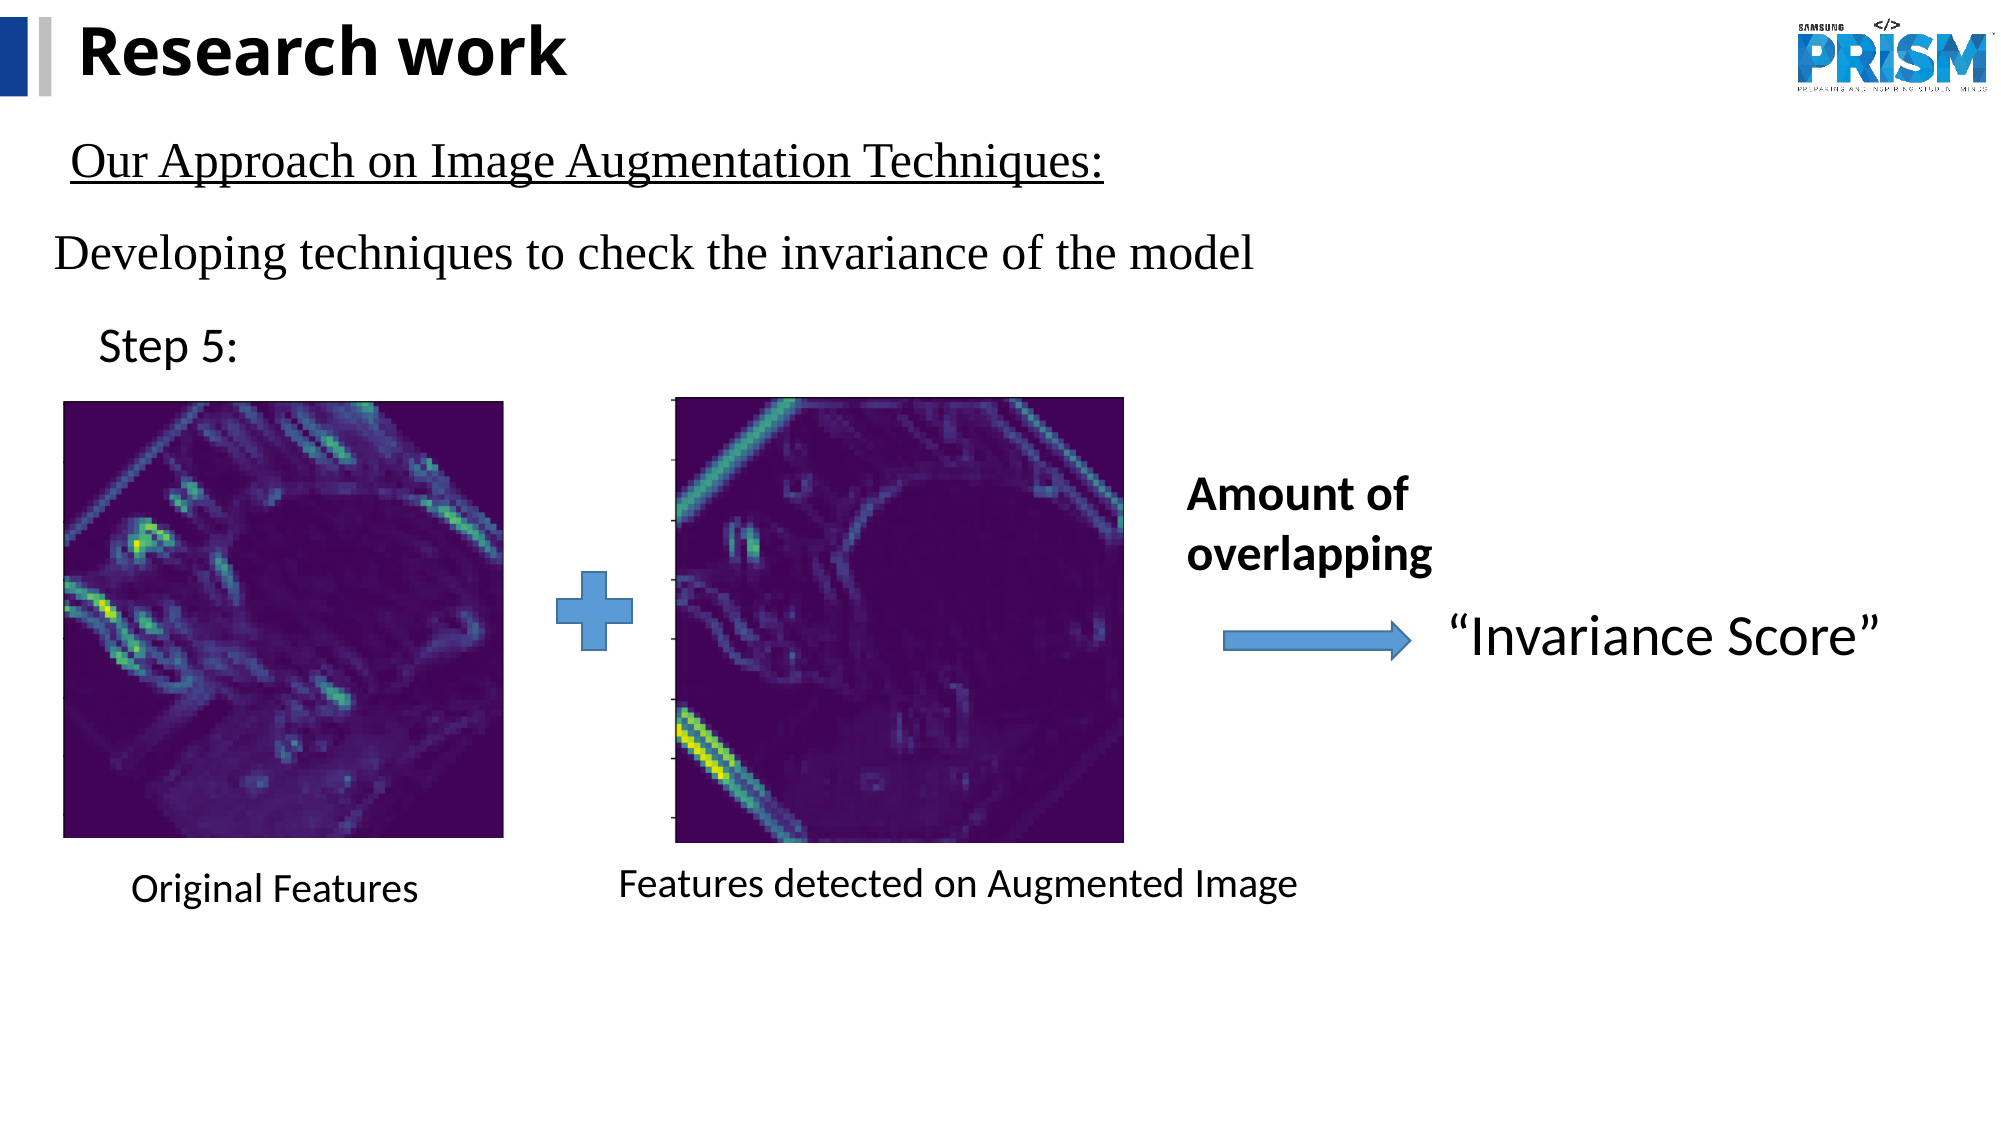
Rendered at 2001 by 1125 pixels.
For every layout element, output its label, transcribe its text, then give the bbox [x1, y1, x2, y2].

text_box Research work [62, 1, 1605, 96]
picture [671, 397, 1124, 843]
text_box Features detected on Augmented Image [603, 848, 1314, 914]
text_box Original Features [116, 853, 434, 919]
text_box Our Approach on Image Augmentation Techniques: [55, 120, 1120, 181]
text_box Amount of overlapping [1171, 453, 1448, 589]
text_box [38, 16, 52, 97]
text_box [1223, 619, 1410, 662]
text_box [0, 16, 29, 97]
text_box Step 5: [83, 304, 275, 380]
picture [1794, 17, 2000, 96]
picture [63, 401, 504, 838]
text_box Developing techniques to check the invariance of the model [38, 181, 1609, 287]
text_box [556, 571, 633, 651]
text_box “Invariance Score” [1410, 589, 1919, 675]
